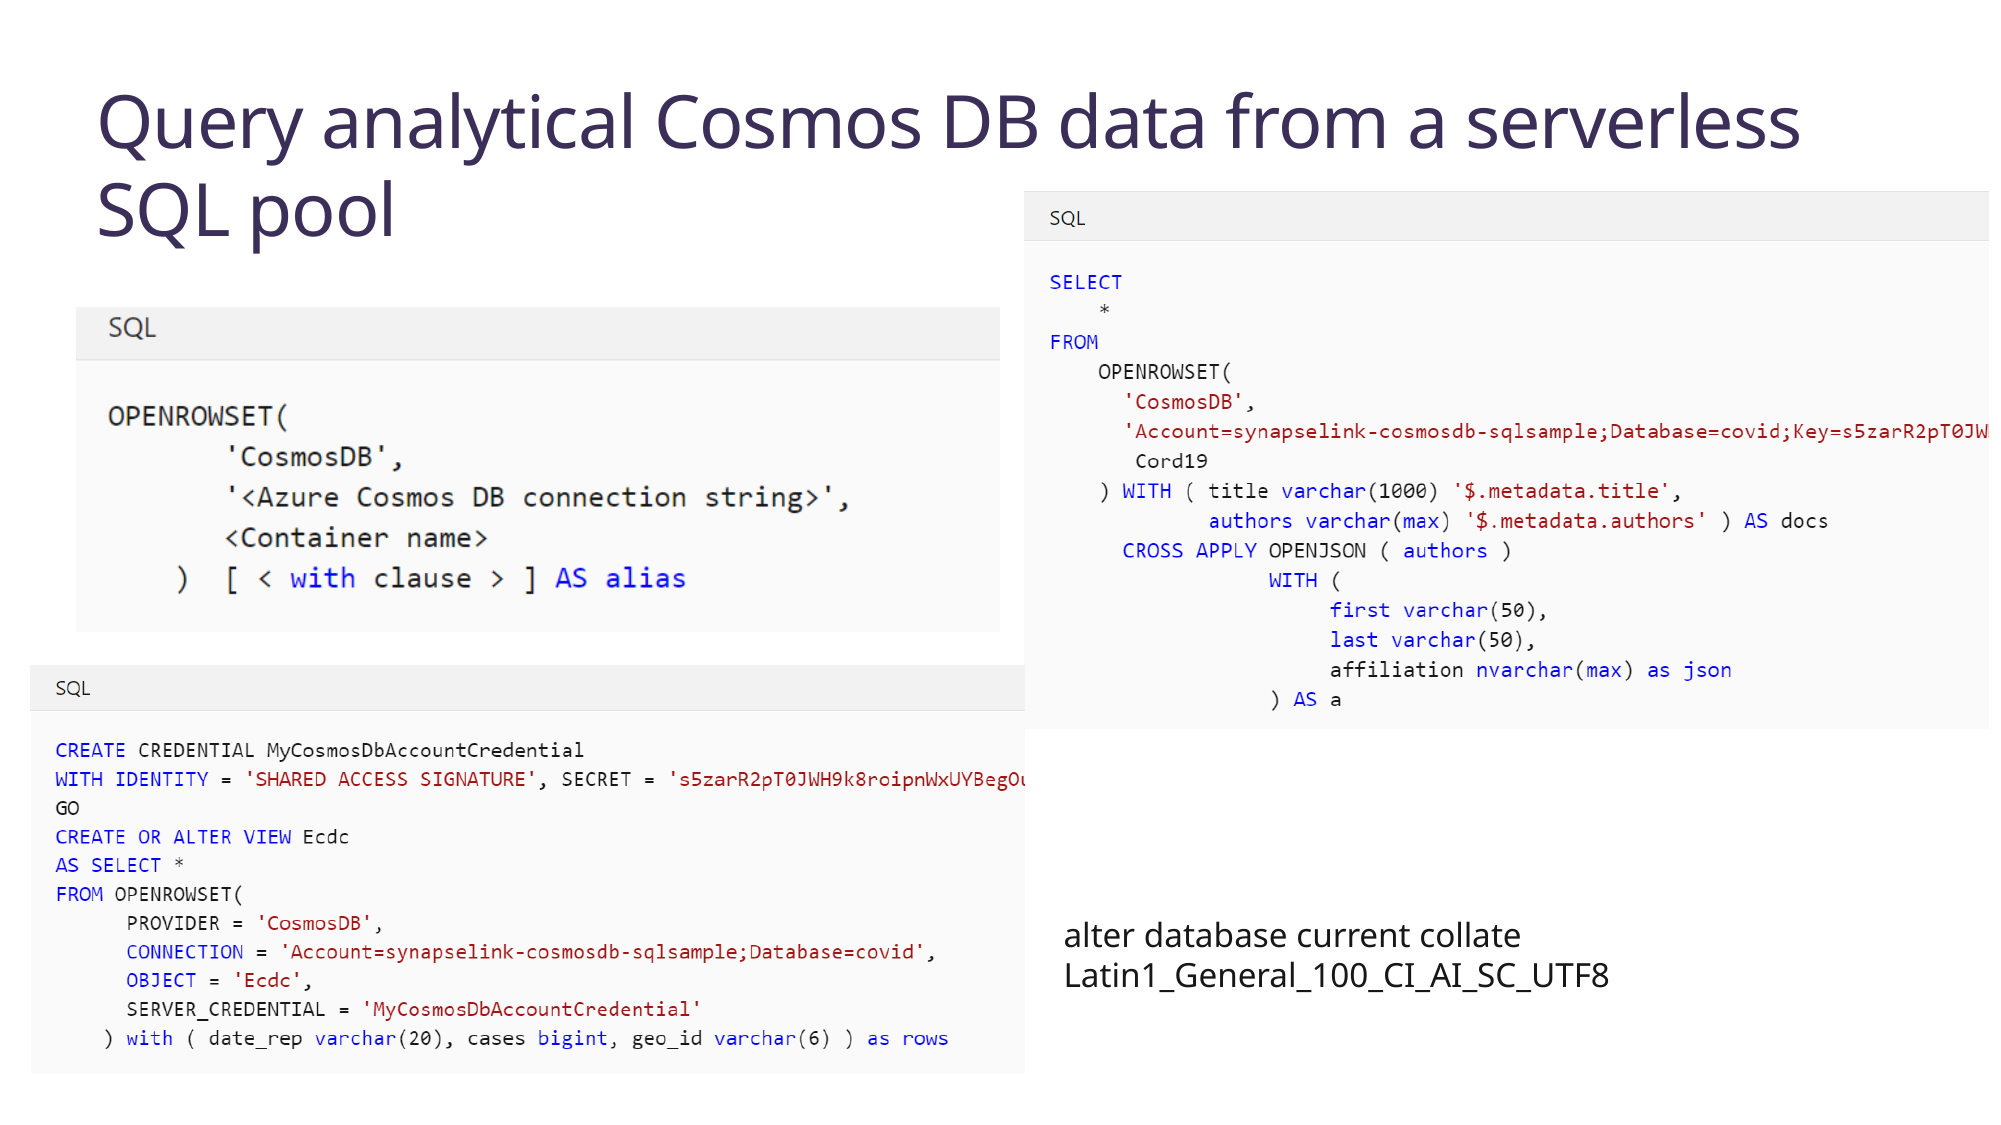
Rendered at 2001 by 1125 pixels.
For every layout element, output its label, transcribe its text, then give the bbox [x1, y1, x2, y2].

picture [30, 190, 1989, 1074]
text_box alter database current collate Latin1_General_100_CI_AI_SC_UTF8 [1063, 914, 2000, 995]
title Query analytical Cosmos DB data from a serverless SQL pool [96, 75, 1904, 254]
picture [76, 306, 1001, 632]
